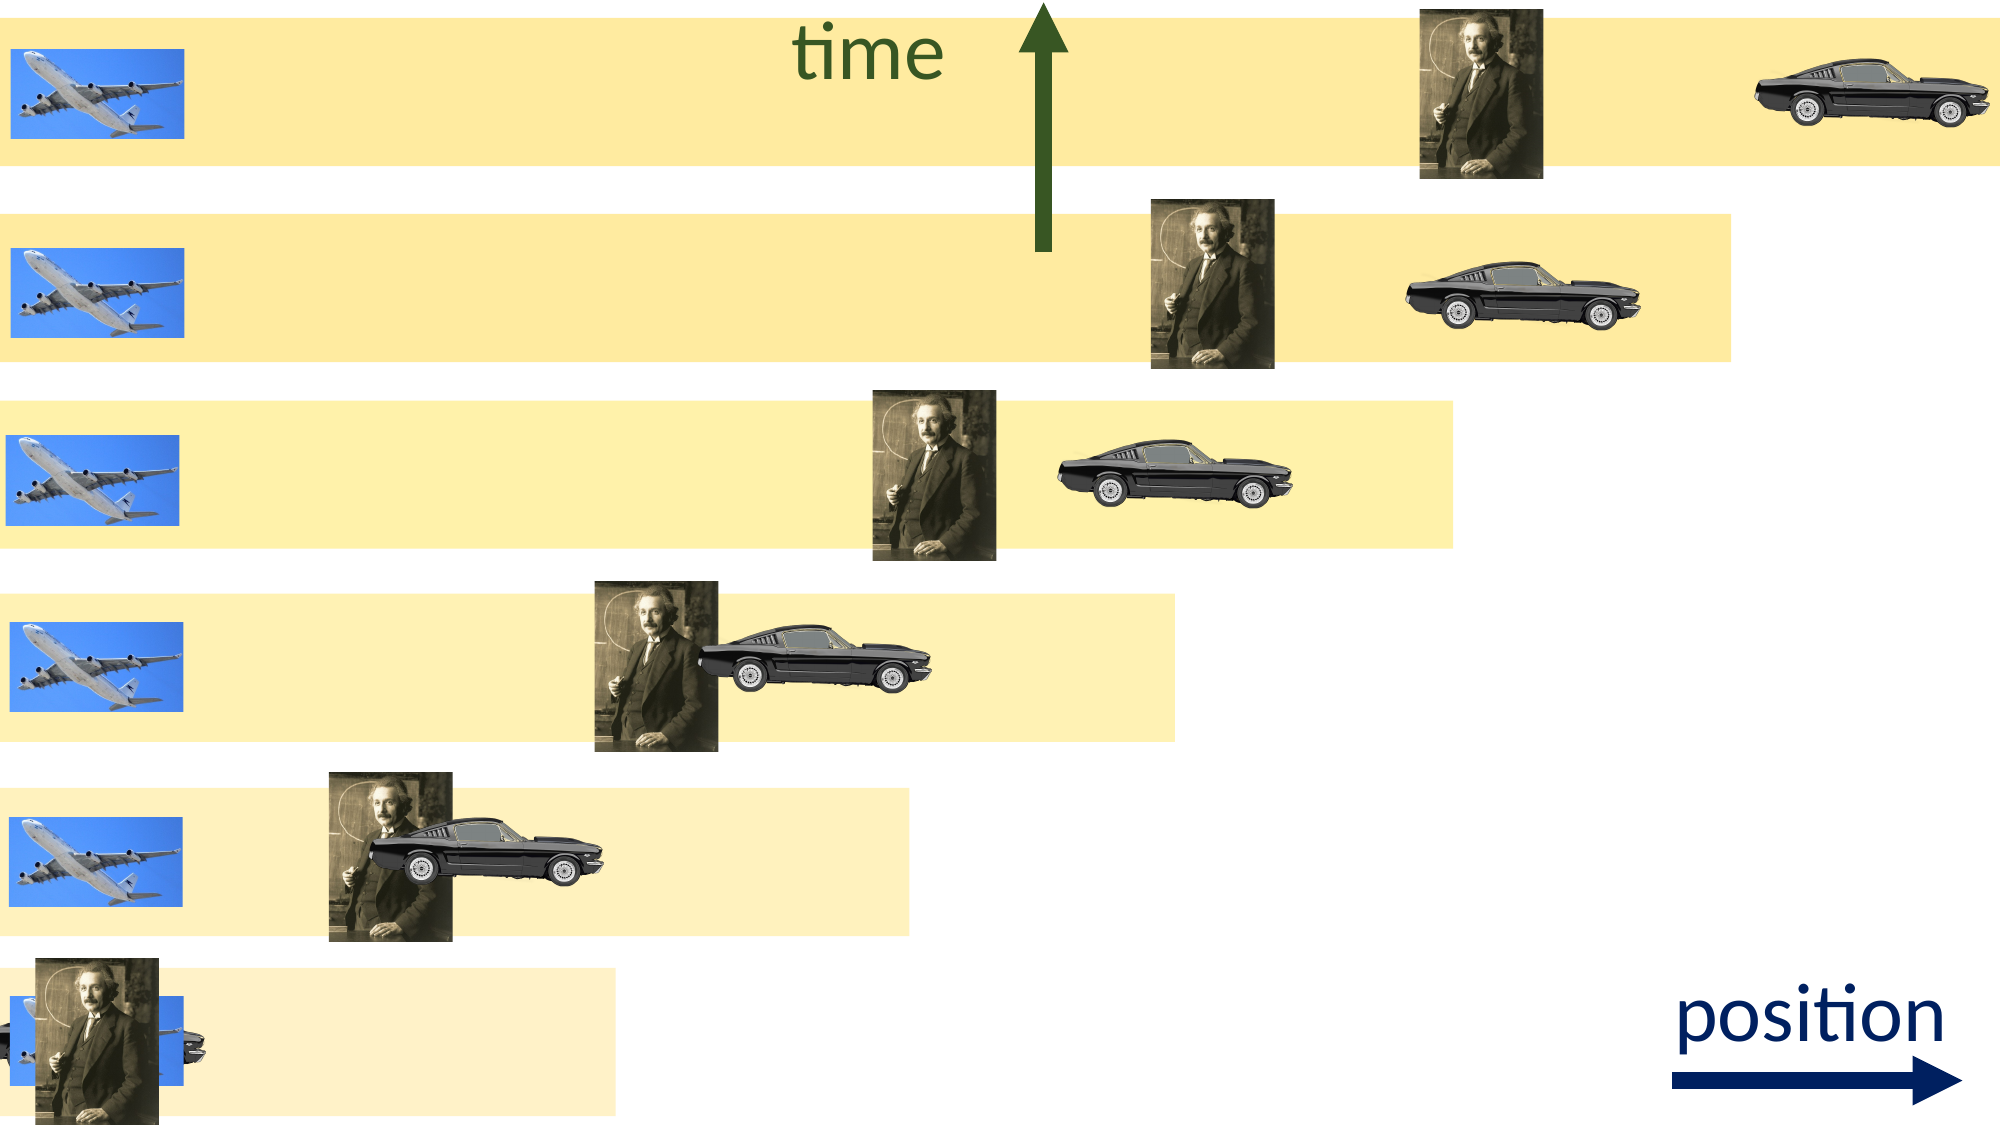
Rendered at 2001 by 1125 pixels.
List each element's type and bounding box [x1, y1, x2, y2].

text_box [1044, 9, 2000, 179]
text_box [0, 199, 1732, 369]
text_box [1603, 961, 2000, 1090]
text_box [0, 9, 753, 179]
text_box [0, 958, 616, 1125]
text_box [0, 772, 910, 943]
text_box [0, 390, 1454, 561]
text_box [0, 581, 1175, 752]
text_box [753, 0, 1044, 253]
